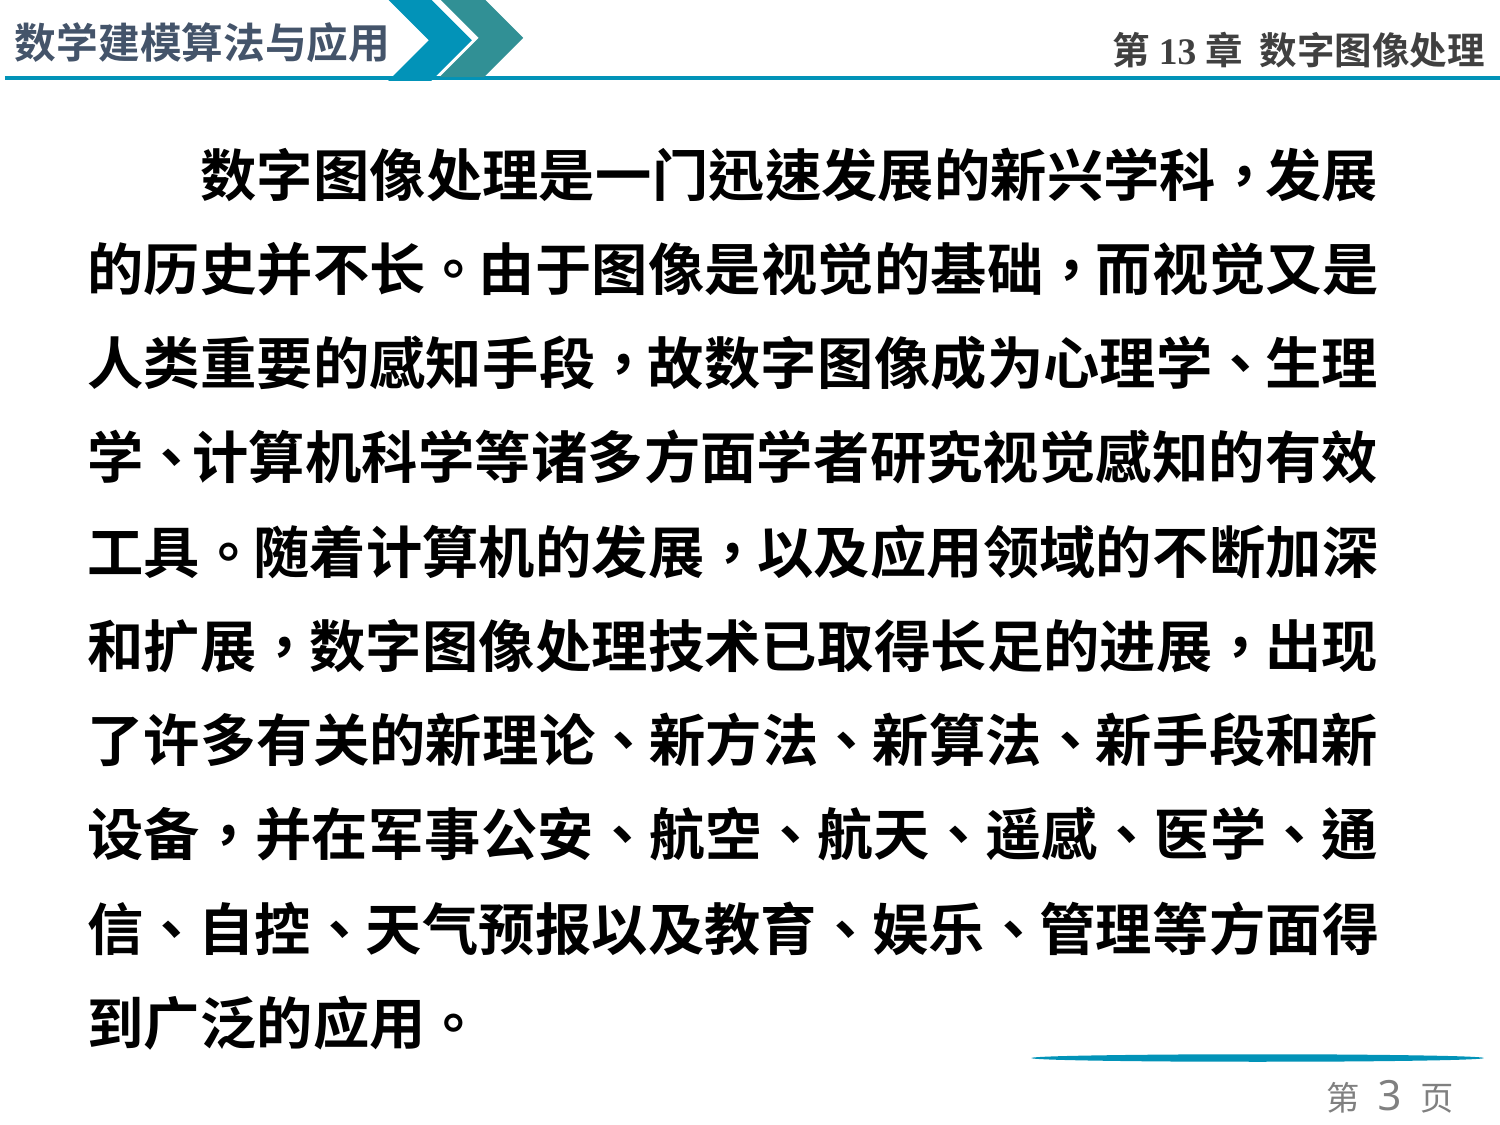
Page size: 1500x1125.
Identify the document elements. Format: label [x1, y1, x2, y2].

text_box [87, 132, 1377, 1075]
